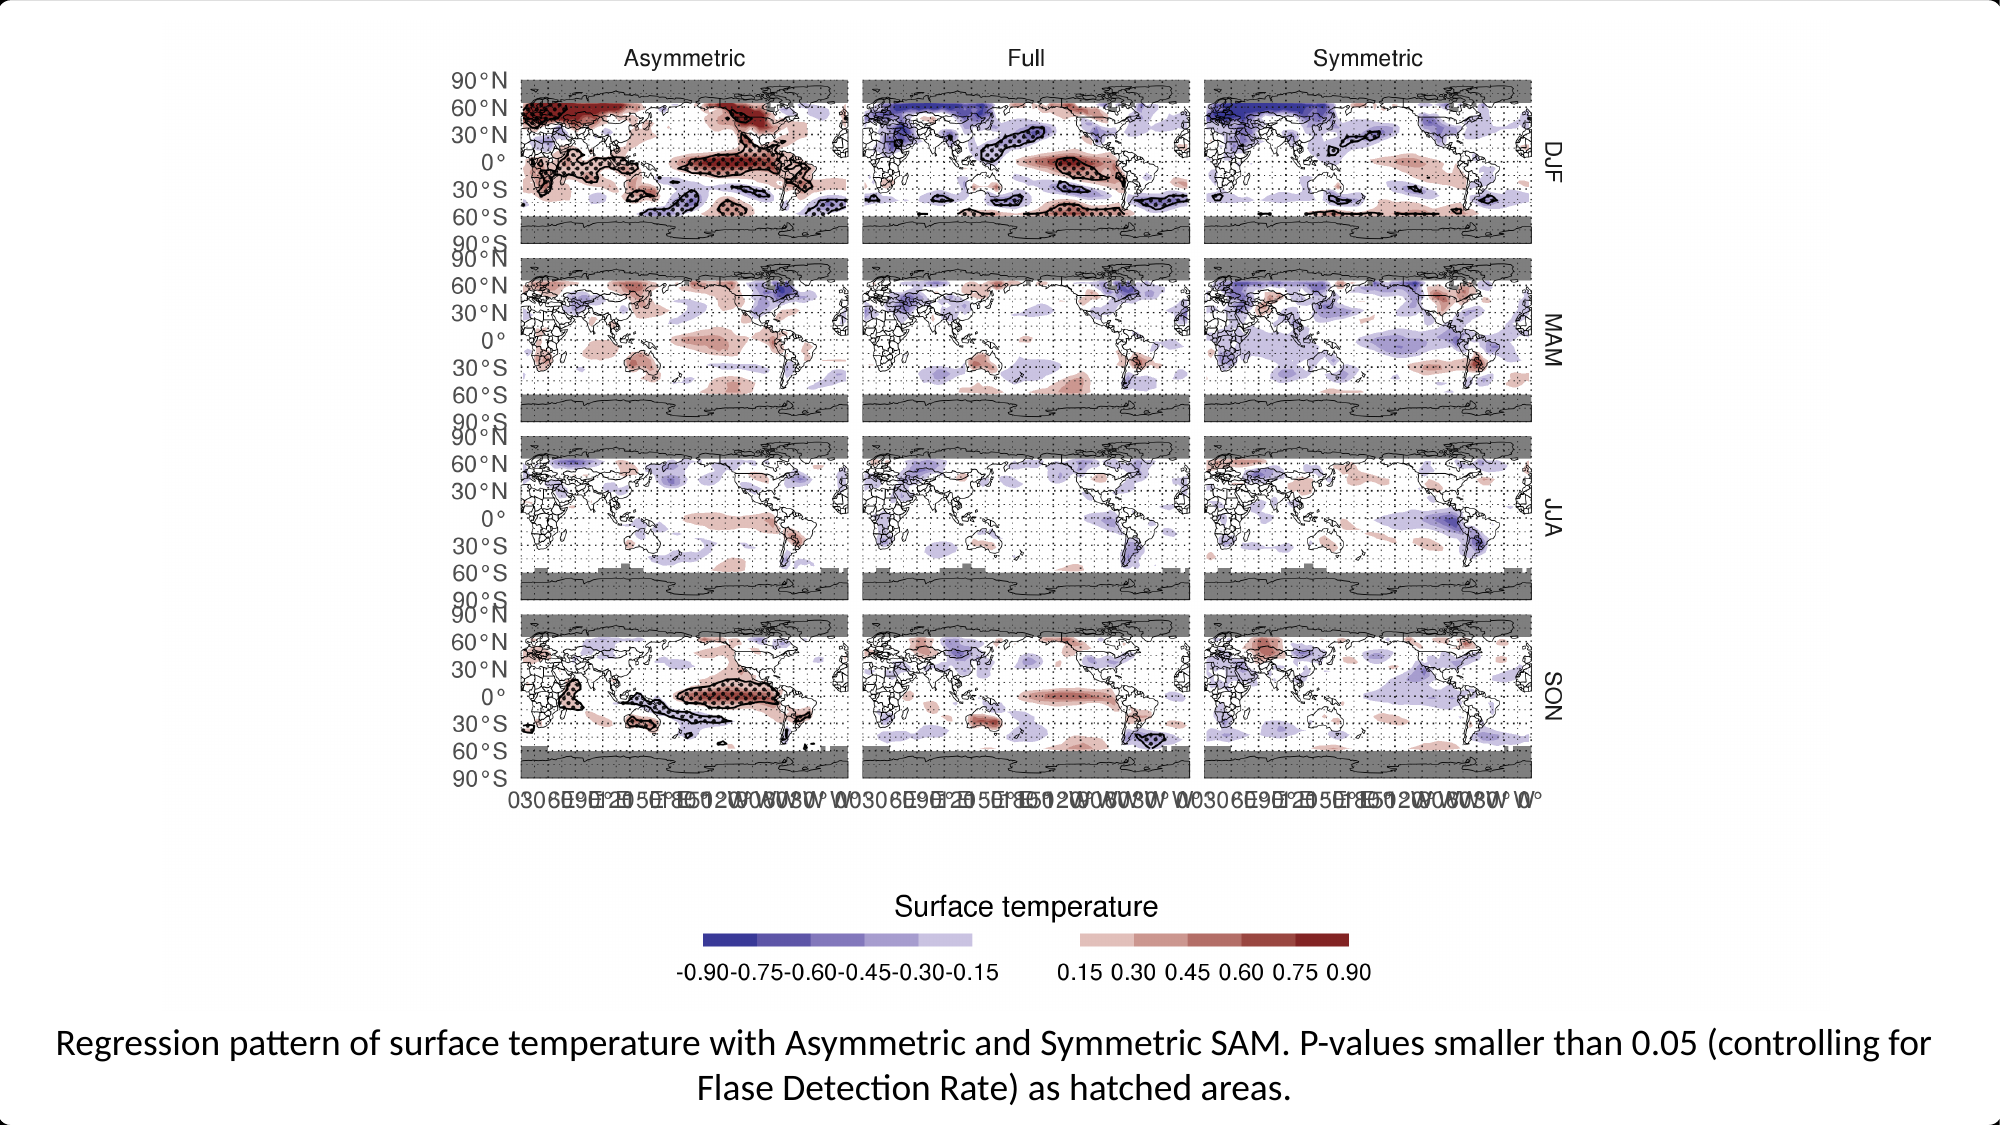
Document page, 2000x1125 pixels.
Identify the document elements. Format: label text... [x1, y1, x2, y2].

text_box Regression pattern of surface temperature with Asymmetric and Symmetric SAM. P-values smaller than 0.05 (controlling for Flase Detection Rate) as hatched areas. [29, 1010, 1961, 1094]
picture [162, 20, 1830, 1011]
